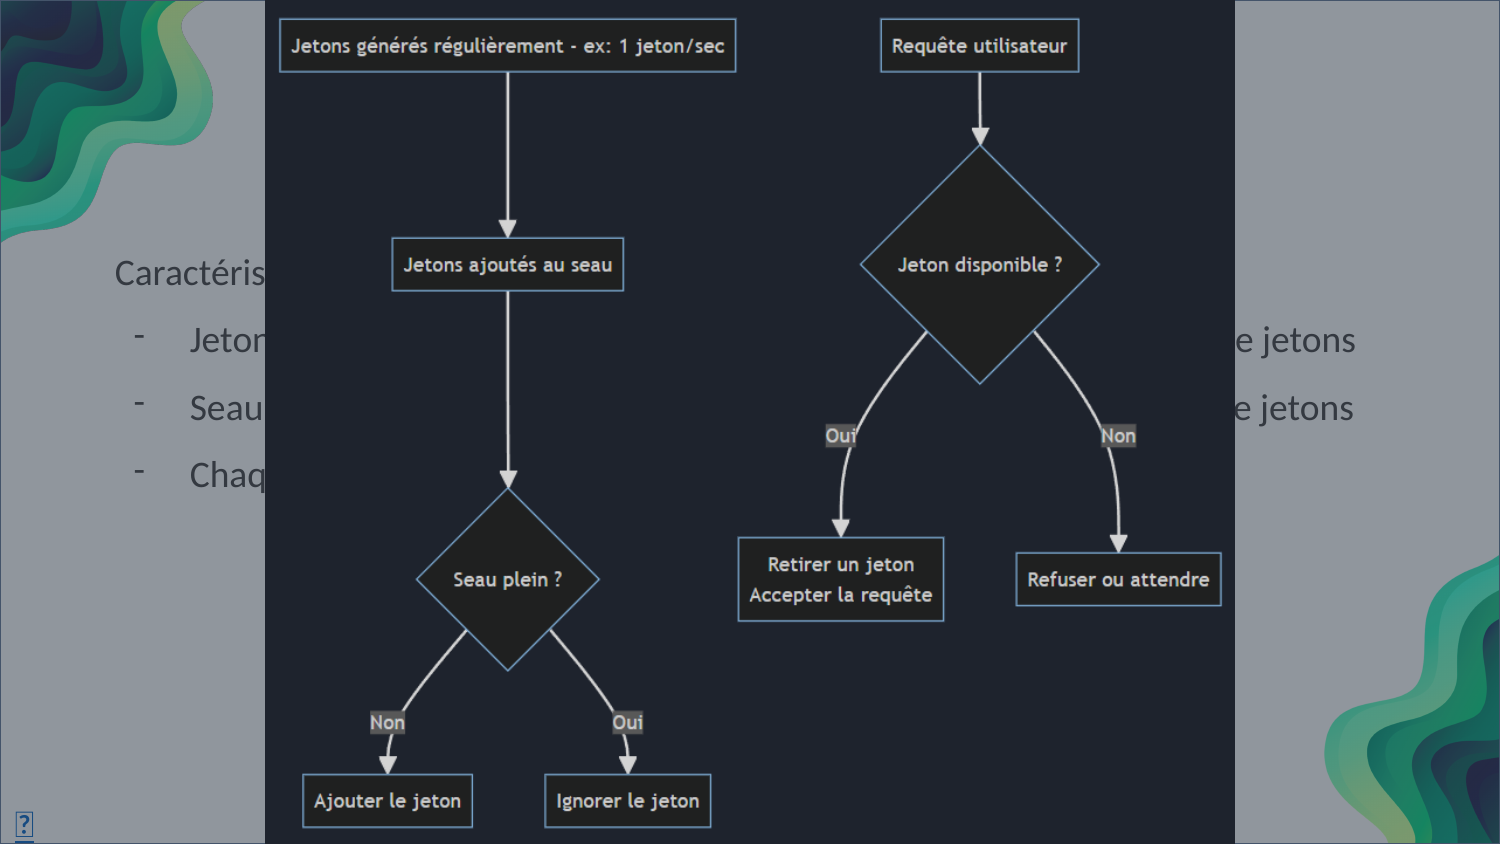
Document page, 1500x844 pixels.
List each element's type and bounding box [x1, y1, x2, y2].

text_box [1237, 0, 1500, 844]
picture [1324, 552, 1500, 844]
picture [264, 0, 1236, 844]
text_box [0, 0, 262, 844]
